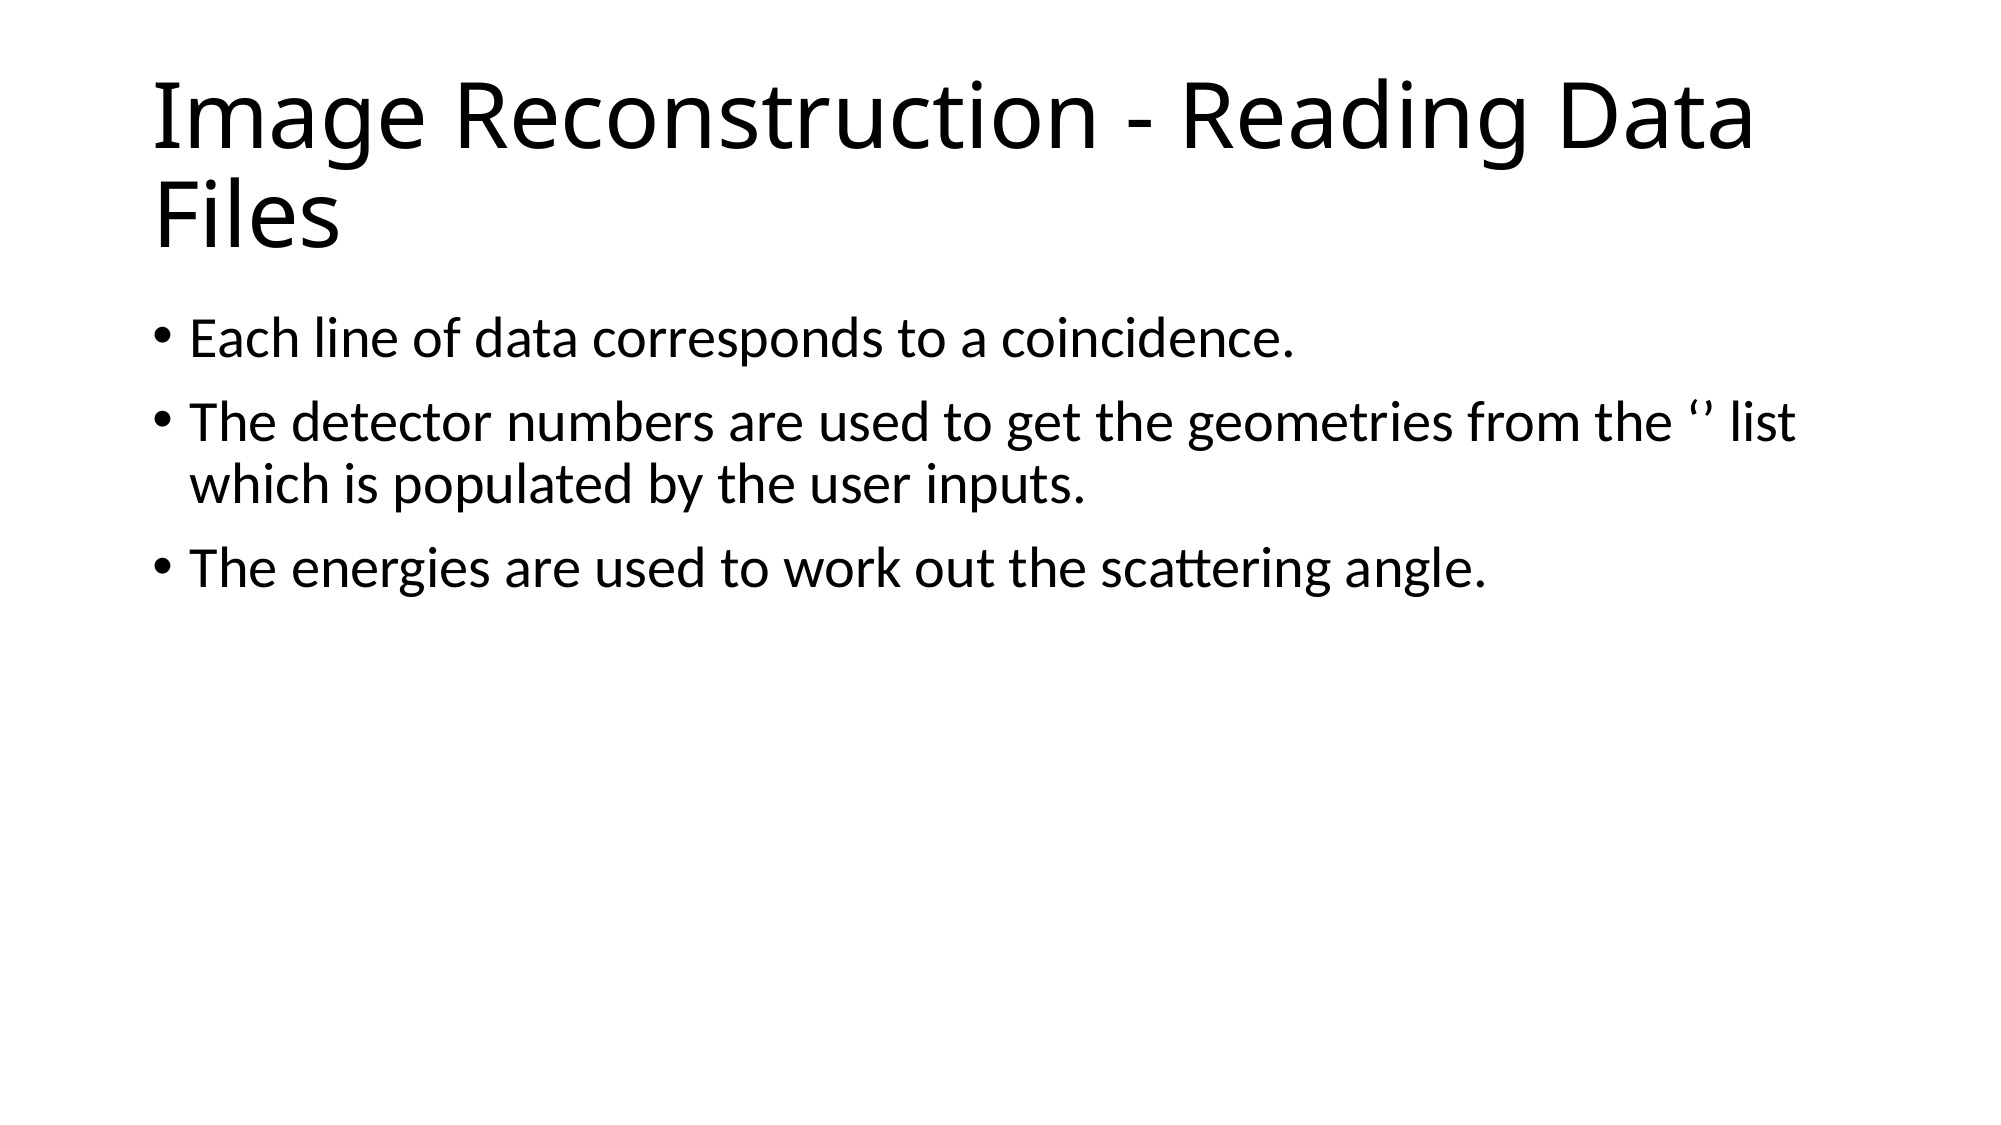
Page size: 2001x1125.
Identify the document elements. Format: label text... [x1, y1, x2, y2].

title Image Reconstruction - Reading Data Files [137, 59, 1863, 278]
